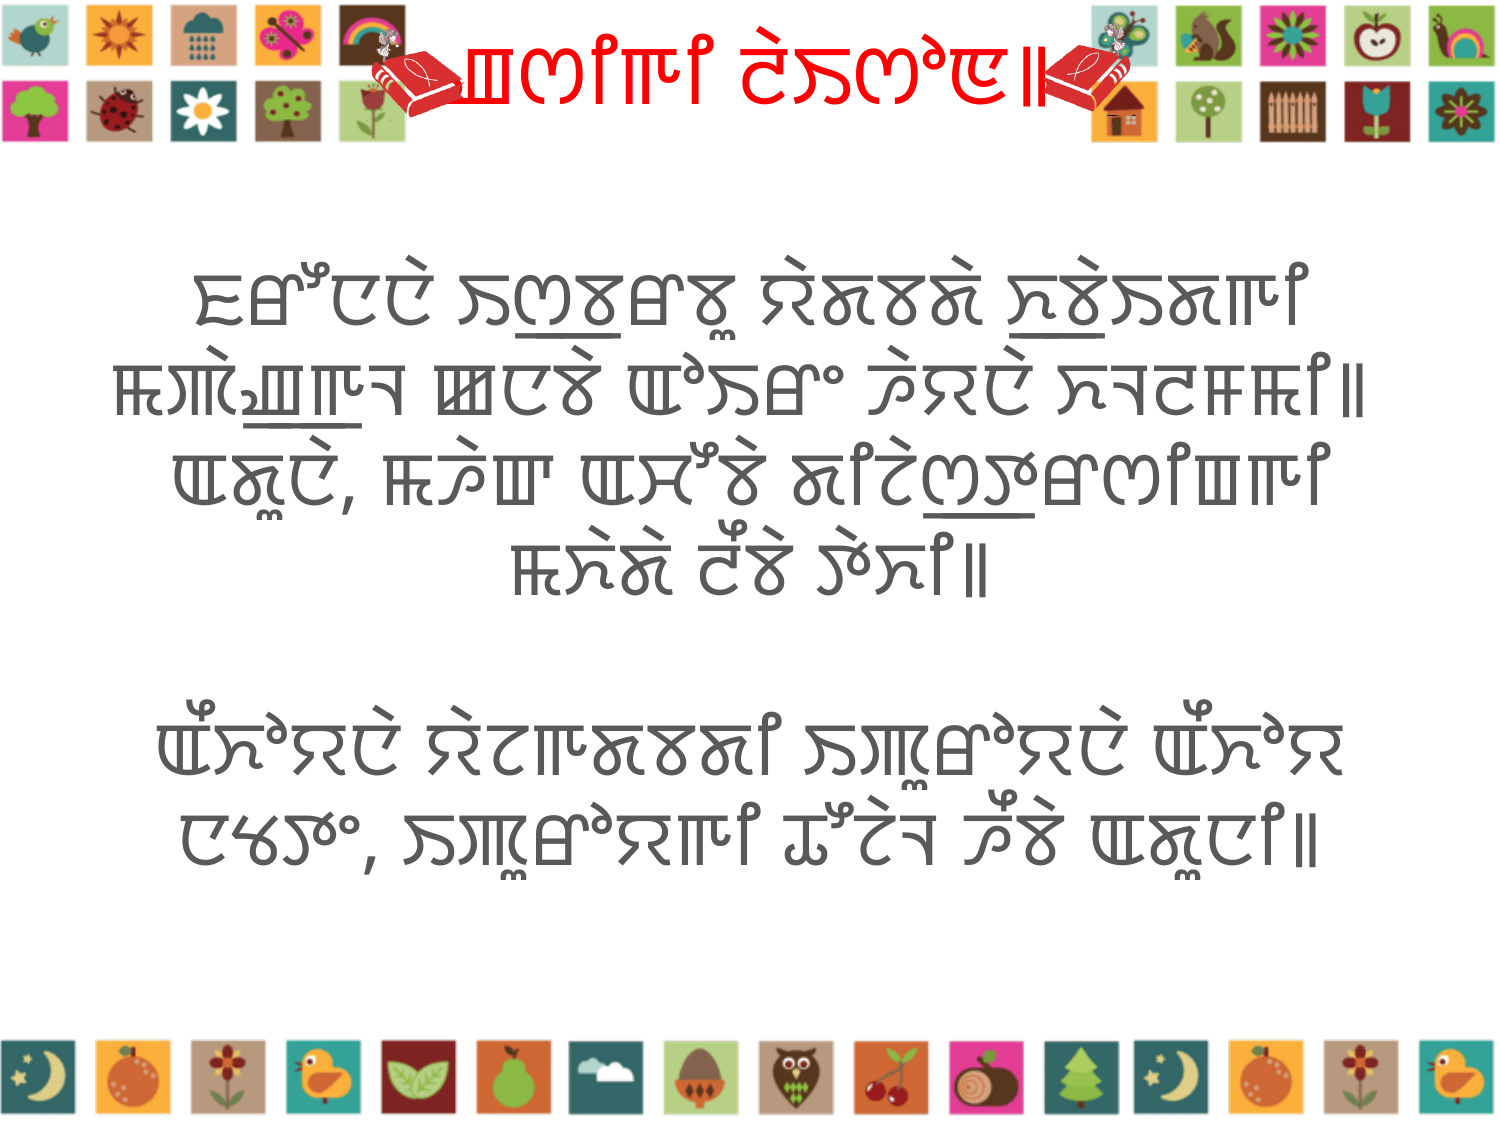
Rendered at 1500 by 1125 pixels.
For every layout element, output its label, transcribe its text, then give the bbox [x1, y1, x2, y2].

text_box ꯐꯔꯧꯅꯅꯥ ꯏꯁ꯭ꯕꯔꯕꯨ ꯌꯥꯗꯕꯗꯥ ꯈ꯭ꯕꯥꯏꯗꯒꯤ ꯃꯄꯥꯉ꯭ꯒꯜ ꯀꯅꯕꯥ ꯑꯣꯏꯔꯦ ꯍꯥꯌꯅꯥ ꯈꯜꯂꯝꯃꯤ꯫ ꯑꯗꯨꯅꯥ, ꯃꯍꯥꯛ ꯑꯆꯧꯕꯥ ꯗꯤꯖꯥꯁ꯭ꯇꯔꯁꯤꯡꯒꯤ ꯃꯈꯥꯗꯥ ꯂꯩꯕꯥ ꯇꯥꯈꯤ꯫ ꯑꯩꯈꯣꯌꯅꯥ ꯌꯥꯖꯒꯗꯕꯗꯤ ꯏꯄꯨꯔꯣꯌꯅꯥ ꯑꯩꯈꯣꯌ ꯅꯠꯇꯦ, ꯏꯄꯨꯔꯣꯌꯒꯤ ꯊꯧꯖꯥꯜ ꯍꯩꯕꯥ ꯑꯗꯨꯅꯤ꯫ [76, 243, 1424, 889]
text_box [0, 1028, 1500, 1118]
picture [1008, 3, 1500, 150]
text_box ꯉꯁꯤꯒꯤ ꯂꯥꯏꯁꯣꯟ꯫ [497, 13, 1078, 129]
picture [0, 3, 497, 150]
